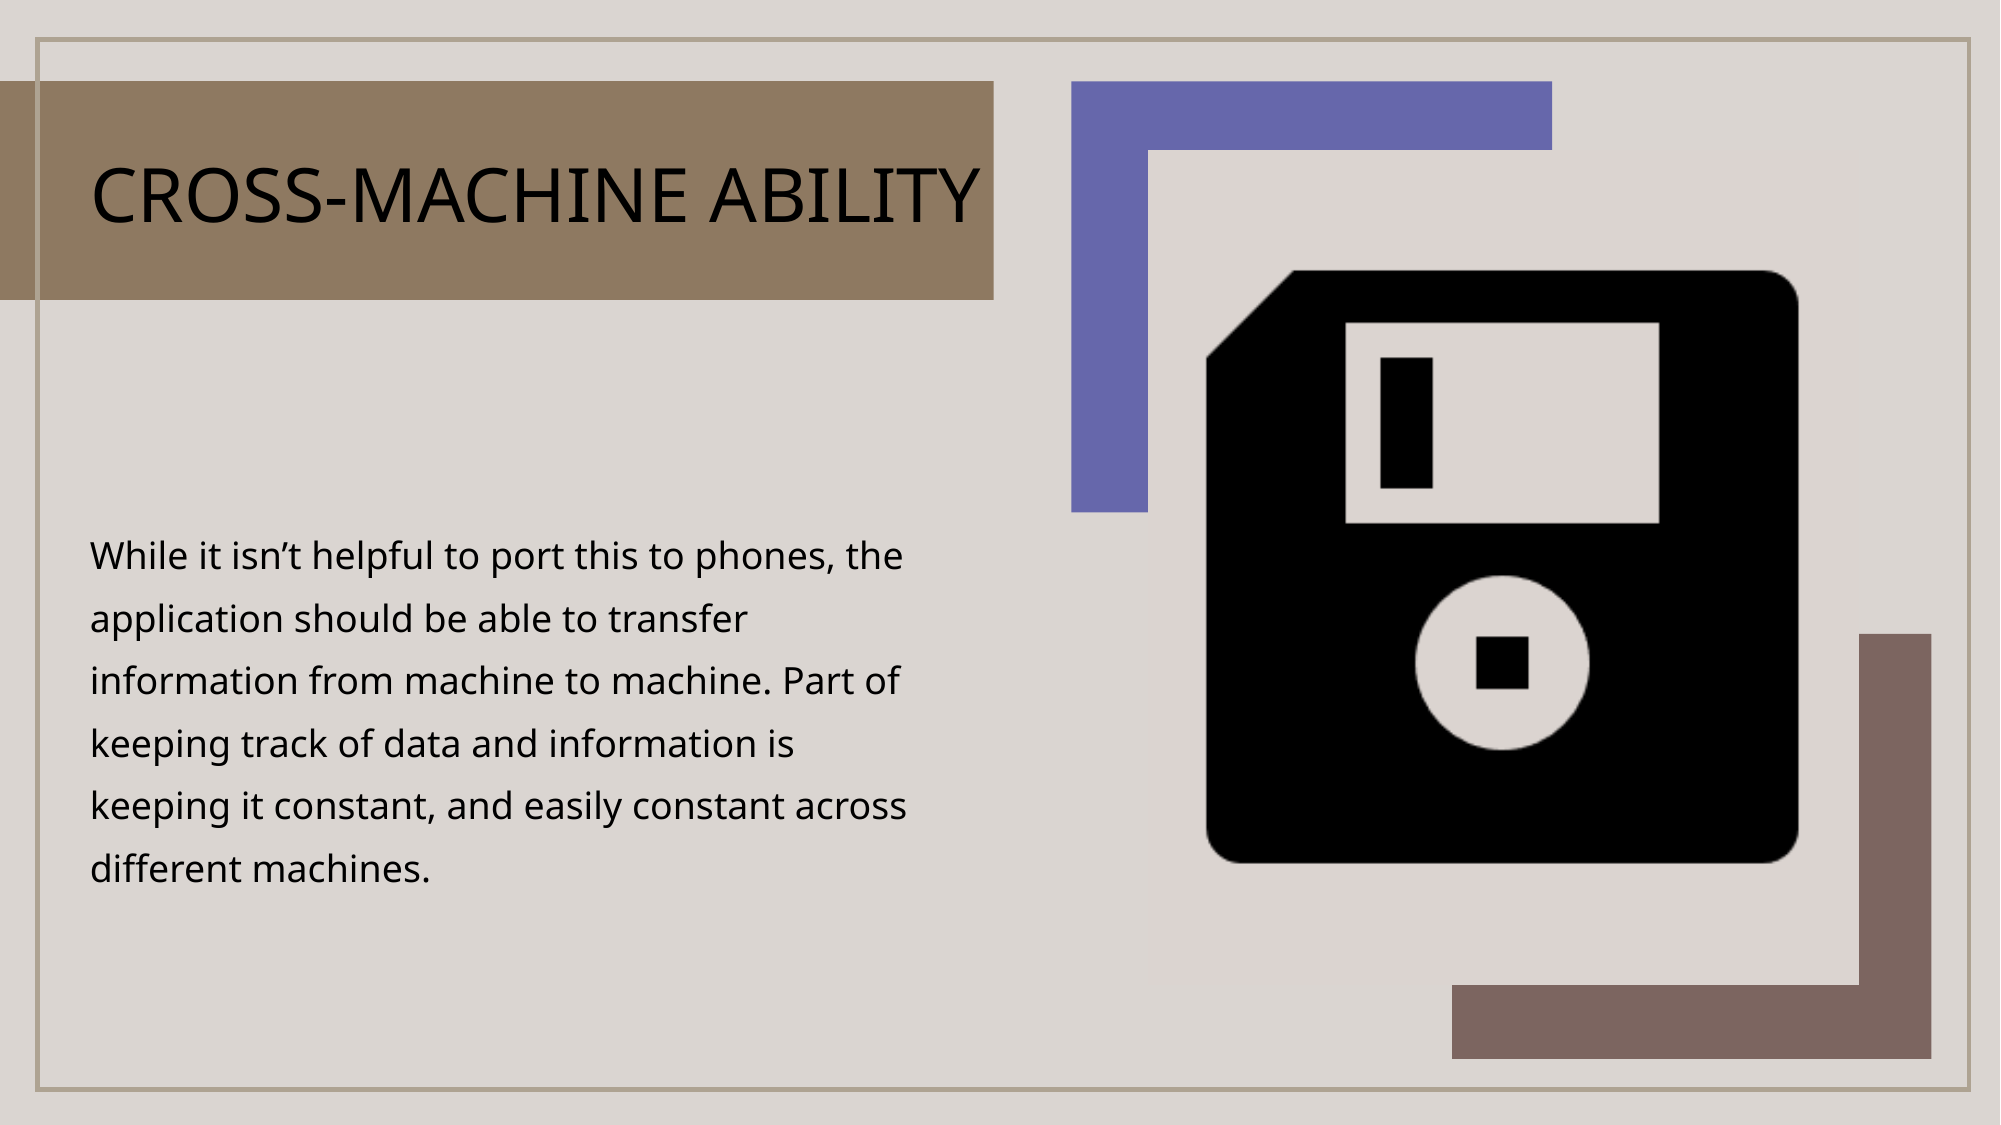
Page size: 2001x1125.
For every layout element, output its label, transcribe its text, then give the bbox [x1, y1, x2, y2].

picture [1147, 149, 1859, 986]
title Cross-machine ability [75, 149, 1000, 408]
list While it isn’t helpful to port this to phones, the application should be able to transfer information from machine to machine. Part of keeping track of data and information is keeping it constant, and easily constant across different machines. [75, 507, 929, 1090]
